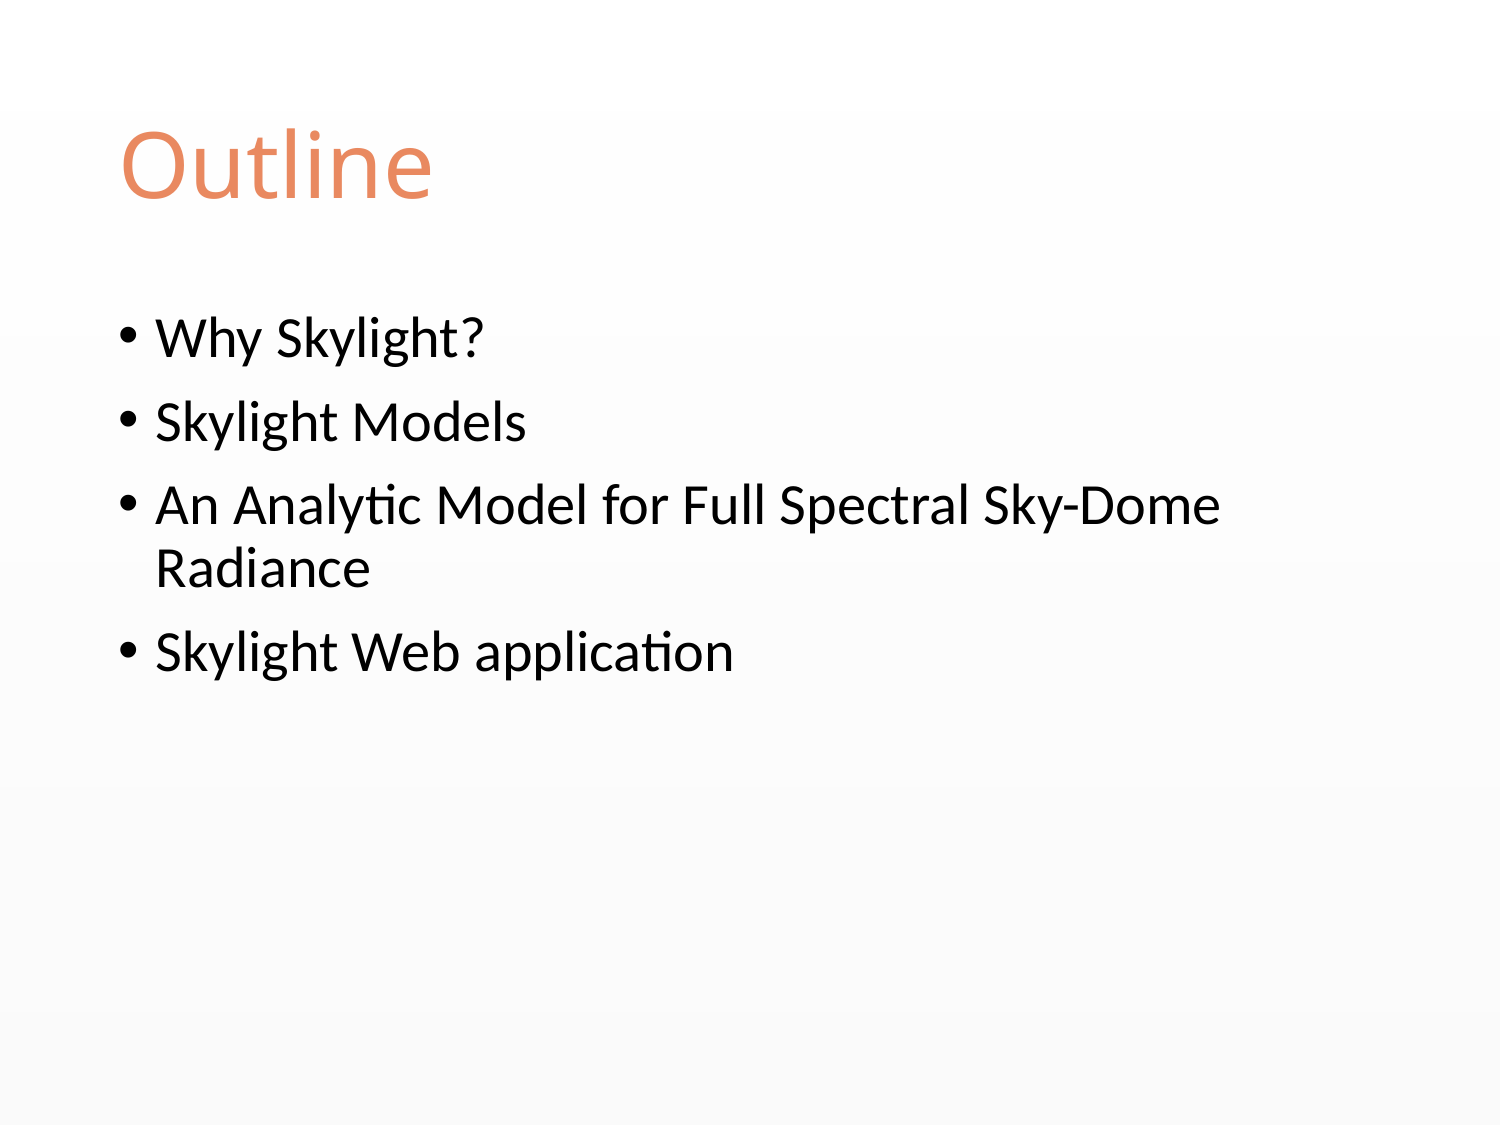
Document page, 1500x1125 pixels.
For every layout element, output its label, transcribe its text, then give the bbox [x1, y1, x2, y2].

title Outline [103, 59, 1397, 278]
list Why Skylight? Skylight Models An Analytic Model for Full Spectral Sky-Dome Radiance Skylight Web application [103, 299, 1397, 1014]
